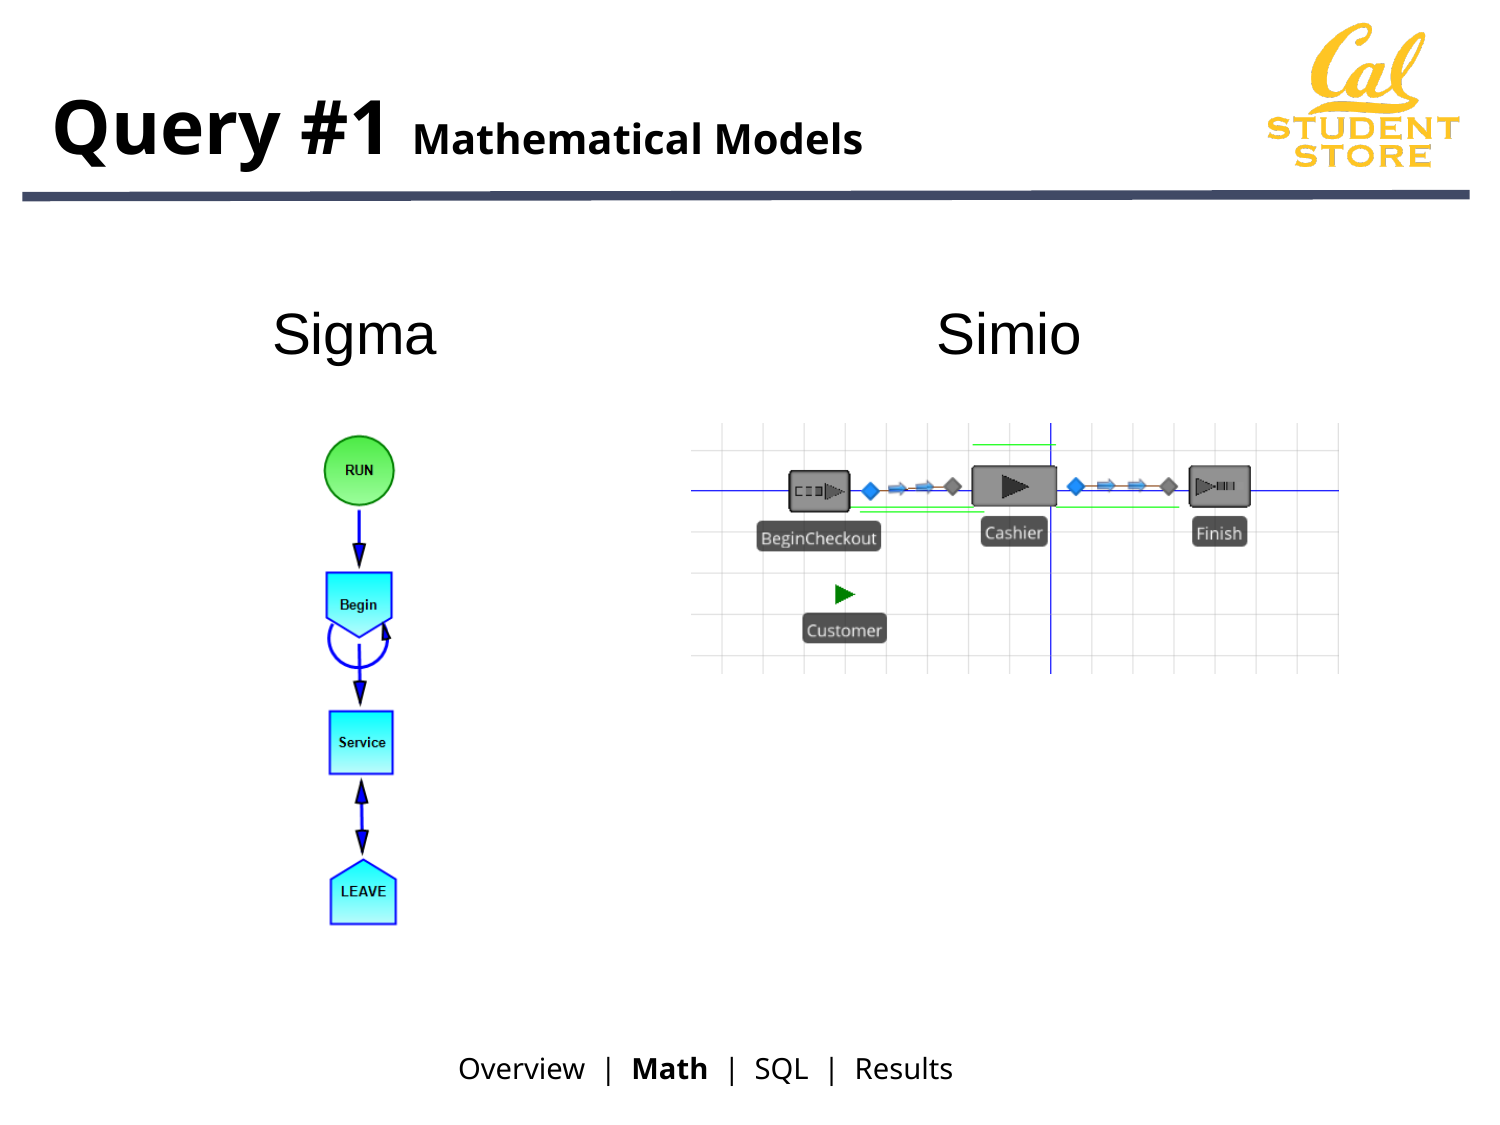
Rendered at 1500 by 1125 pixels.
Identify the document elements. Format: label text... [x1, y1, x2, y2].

picture [691, 423, 1339, 674]
text_box Sigma [257, 289, 497, 374]
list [230, 423, 504, 960]
text_box Simio [921, 289, 1139, 374]
text_box Overview | Math | SQL | Results [443, 1042, 1082, 1094]
text_box Query #1 Mathematical Models [36, 71, 1243, 178]
picture [1260, 13, 1468, 188]
